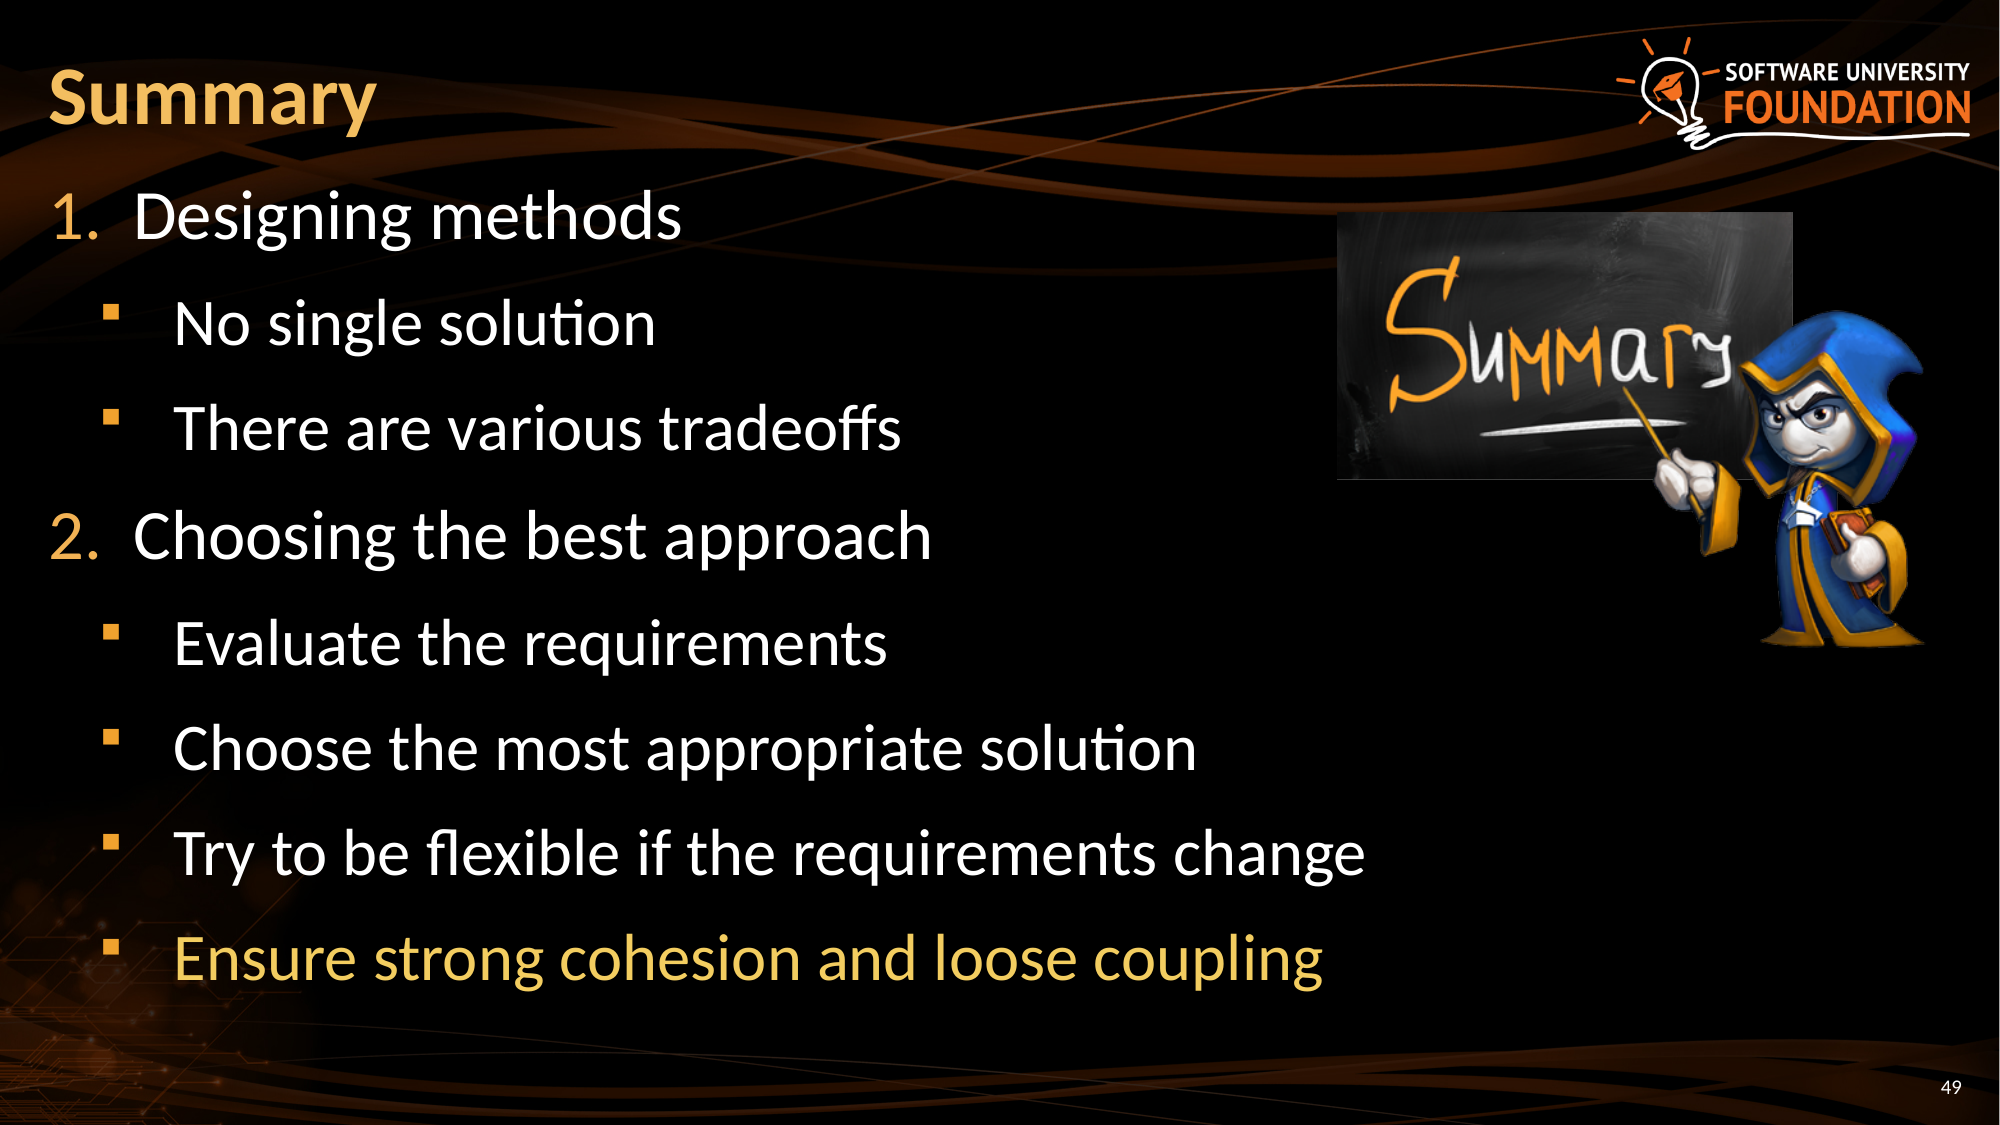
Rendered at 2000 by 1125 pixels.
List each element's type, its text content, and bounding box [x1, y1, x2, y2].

title Summary [30, 6, 1602, 189]
slide_number 49 [1897, 1077, 1968, 1103]
picture [0, 0, 2000, 1125]
list Designing methods No single solution There are various tradeoffs Choosing the best approach Evaluate the requirements Choose the most appropriate solution Try to be flexible if the requirements change Ensure strong cohesion and loose coupling [31, 162, 1968, 1077]
